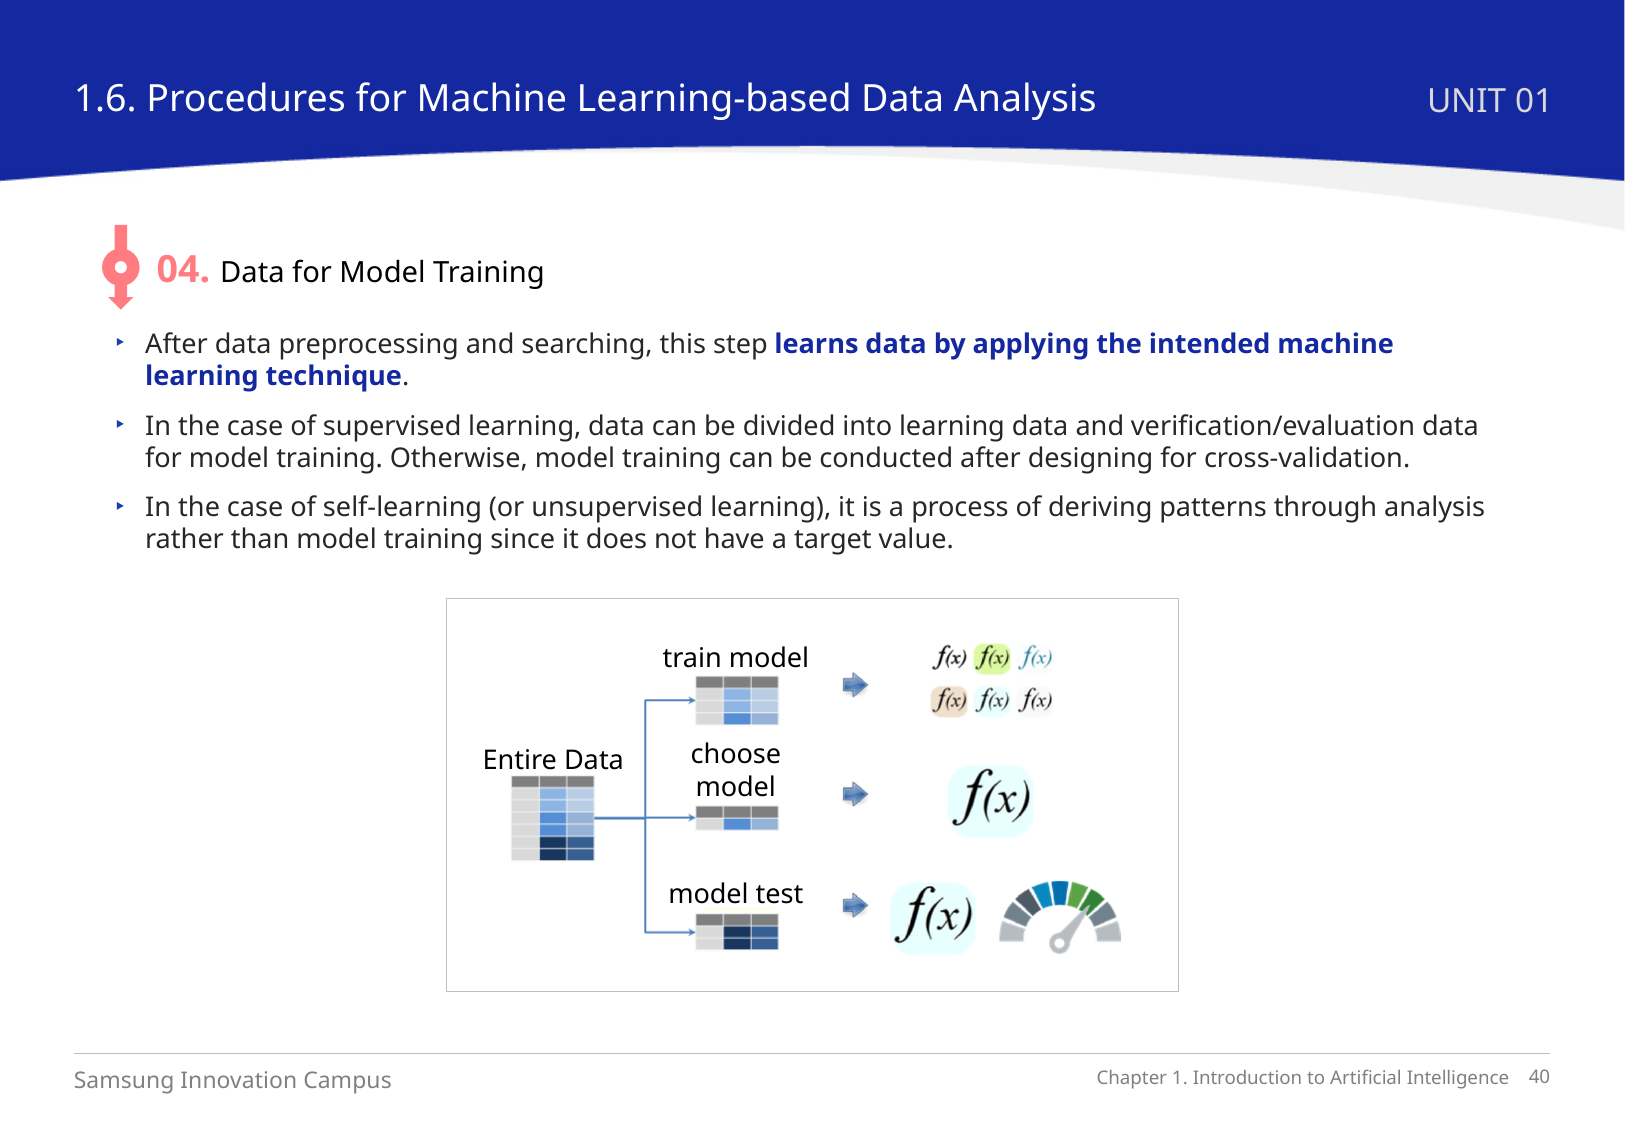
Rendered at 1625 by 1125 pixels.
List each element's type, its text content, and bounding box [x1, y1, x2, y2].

text_box 04. Data for Model Training [156, 232, 778, 303]
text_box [446, 597, 1179, 992]
text_box After data preprocessing and searching, this step learns data by applying the intended machine learning technique. In the case of supervised learning, data can be divided into learning data and verification/evaluation data for model training. Otherwise, model training can be conducted after designing for cross-validation. In the case of self-learning (or unsupervised learning), it is a process of deriving patterns through analysis rather than model training since it does not have a target value. [114, 313, 1532, 567]
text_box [108, 224, 134, 310]
picture [0, 0, 1625, 1125]
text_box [73, 73, 1554, 120]
